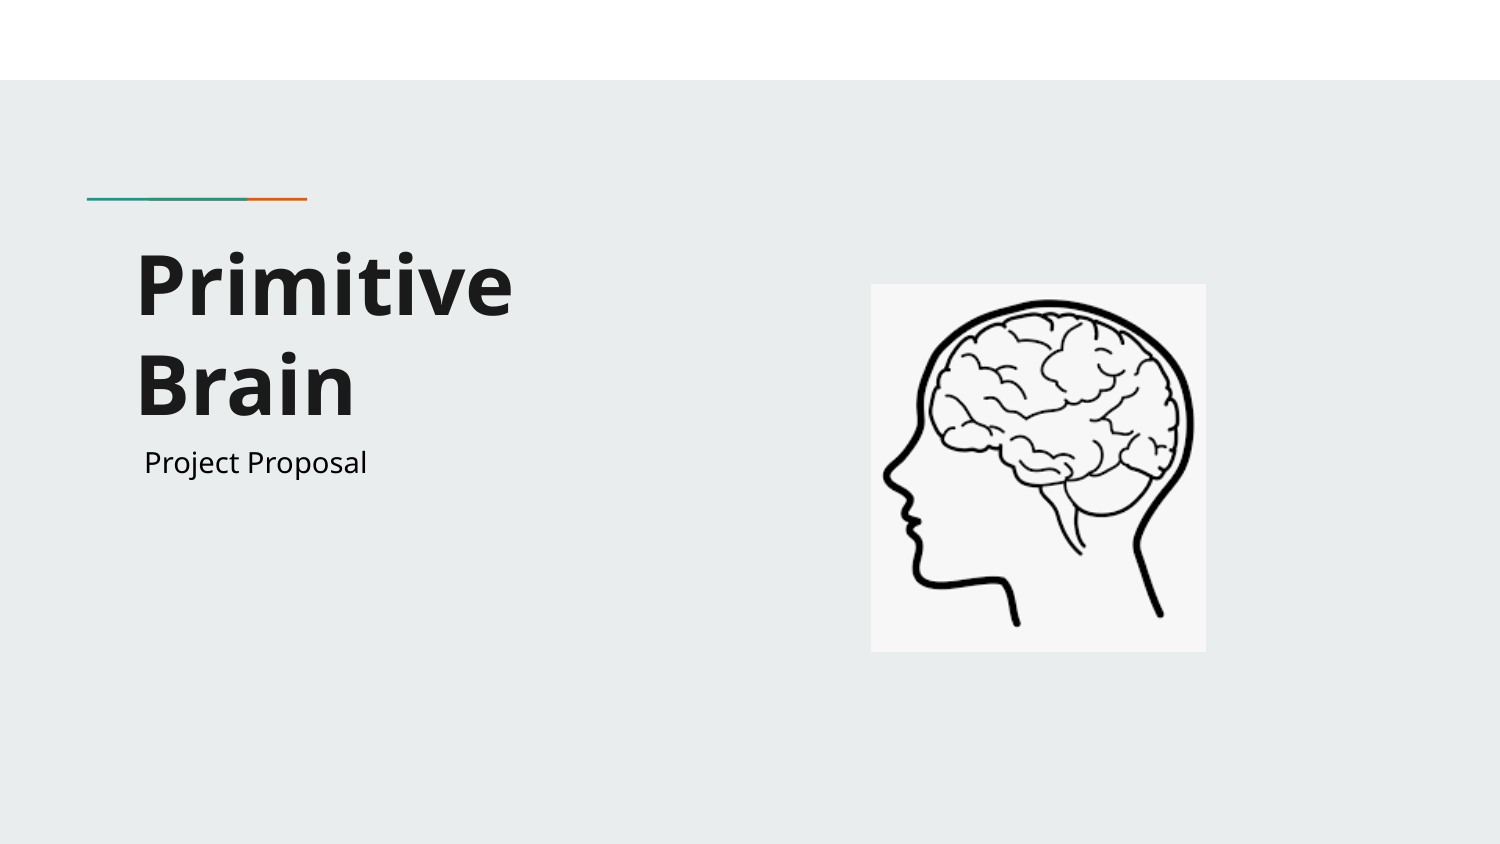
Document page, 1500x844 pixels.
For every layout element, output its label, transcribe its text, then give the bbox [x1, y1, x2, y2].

picture [871, 284, 1207, 652]
text_box Project Proposal [129, 429, 727, 495]
title Primitive Brain [119, 216, 741, 455]
